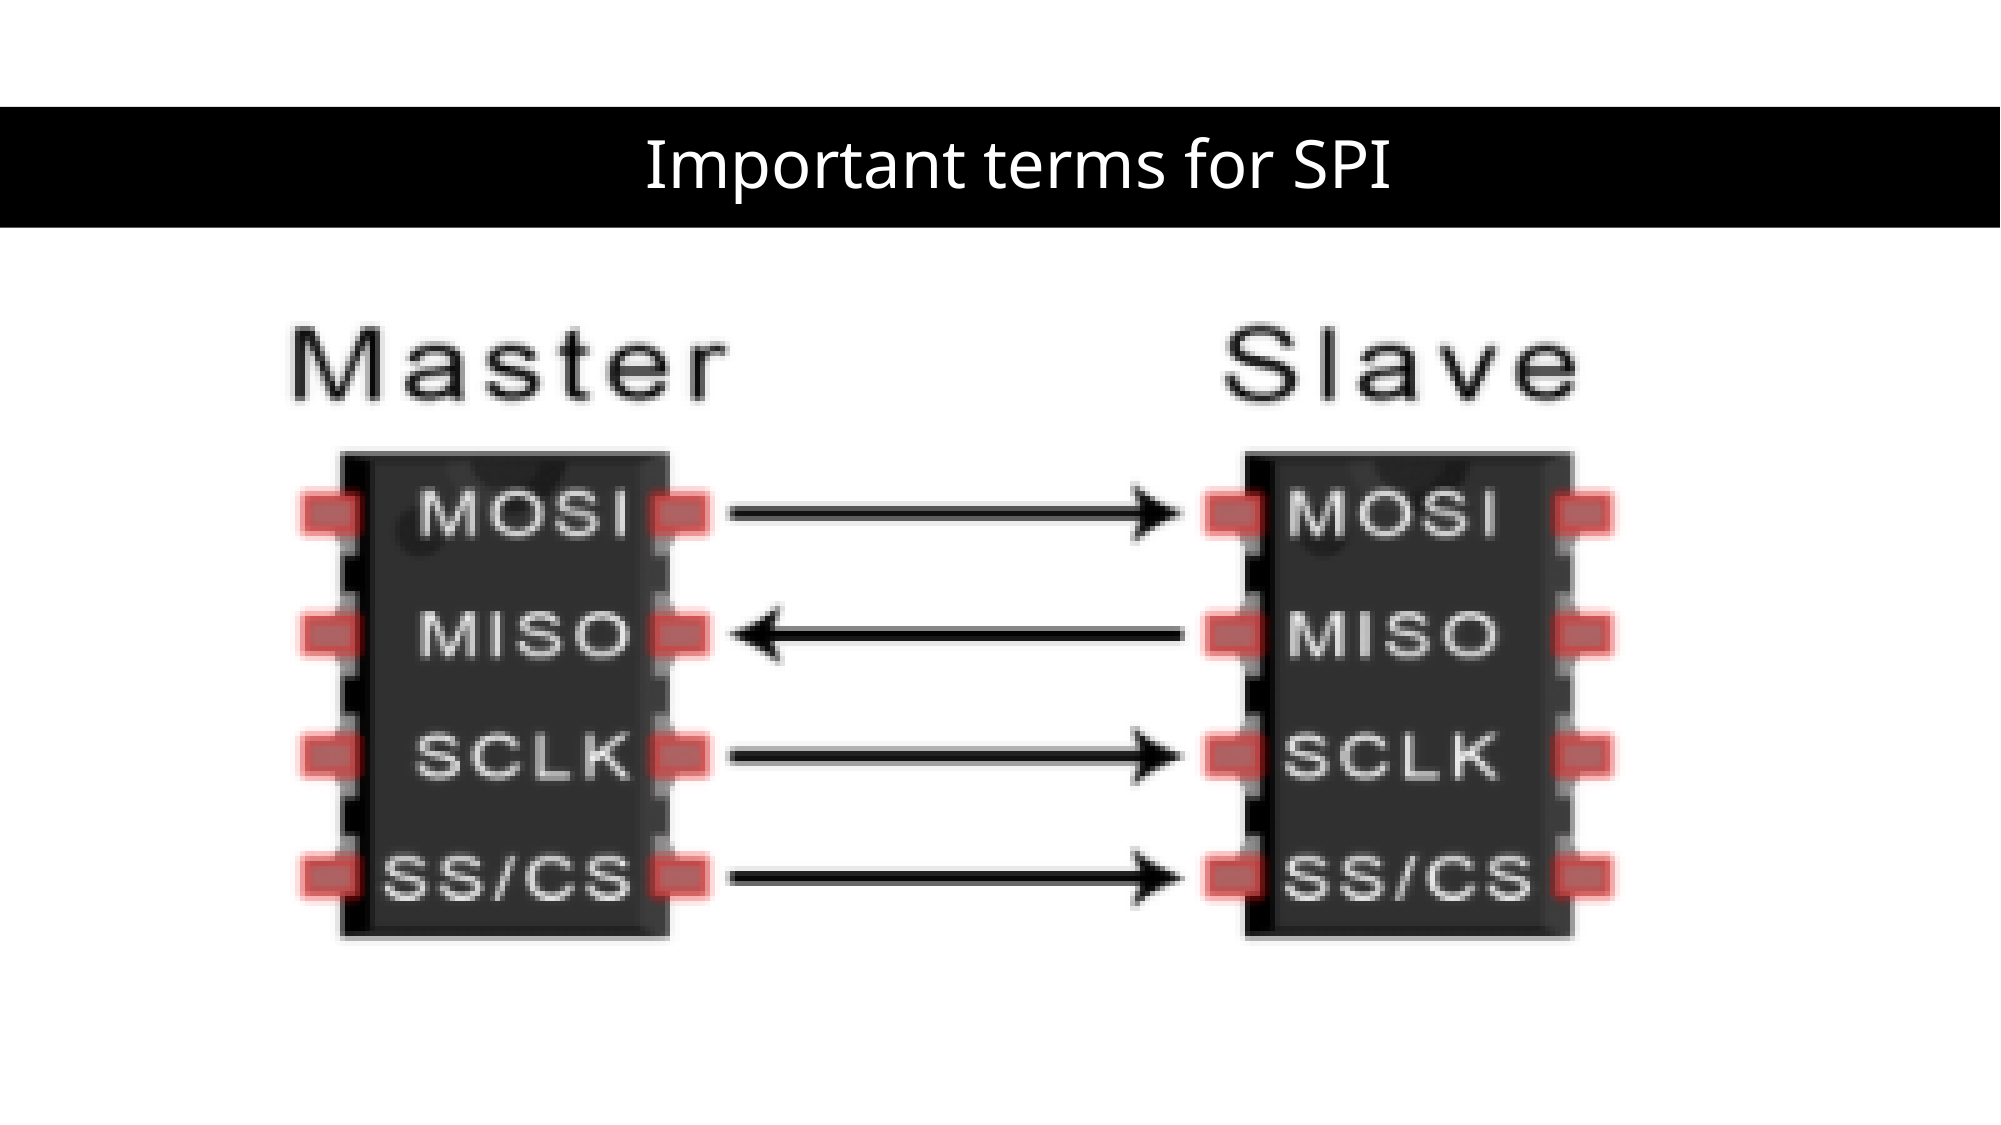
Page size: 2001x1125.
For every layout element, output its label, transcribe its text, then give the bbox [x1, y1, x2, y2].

title Important terms for SPI [91, 105, 1931, 228]
text_box [0, 106, 2000, 229]
picture [105, 301, 1895, 969]
